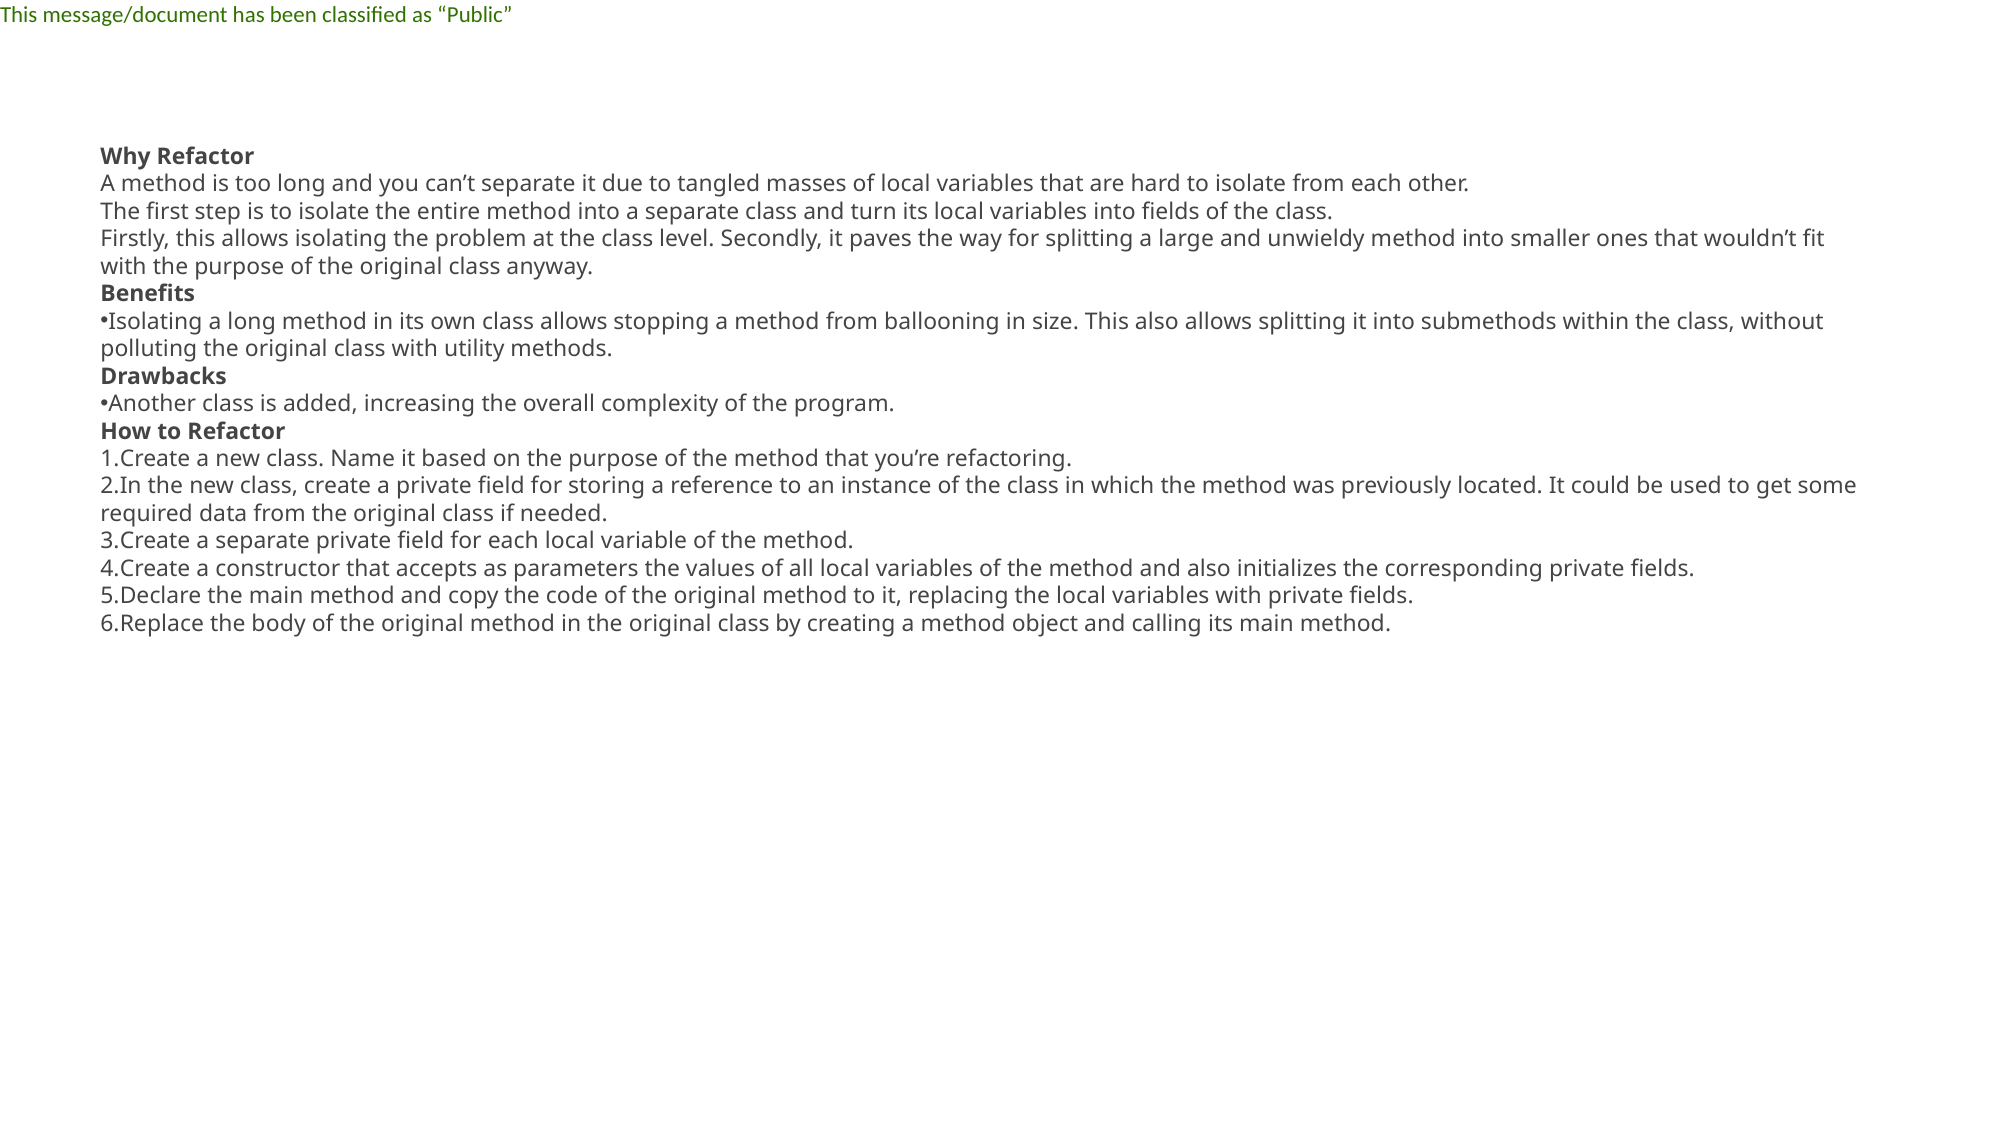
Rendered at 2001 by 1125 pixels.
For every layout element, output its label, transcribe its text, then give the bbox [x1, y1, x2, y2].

text_box Why Refactor A method is too long and you can’t separate it due to tangled masses of local variables that are hard to isolate from each other. The first step is to isolate the entire method into a separate class and turn its local variables into fields of the class. Firstly, this allows isolating the problem at the class level. Secondly, it paves the way for splitting a large and unwieldy method into smaller ones that wouldn’t fit with the purpose of the original class anyway. Benefits Isolating a long method in its own class allows stopping a method from ballooning in size. This also allows splitting it into submethods within the class, without polluting the original class with utility methods. Drawbacks Another class is added, increasing the overall complexity of the program. How to Refactor Create a new class. Name it based on the purpose of the method that you’re refactoring. In the new class, create a private field for storing a reference to an instance of the class in which the method was previously located. It could be used to get some required data from the original class if needed. Create a separate private field for each local variable of the method. Create a constructor that accepts as parameters the values of all local variables of the method and also initializes the corresponding private fields. Declare the main method and copy the code of the original method to it, replacing the local variables with private fields. Replace the body of the original method in the original class by creating a method object and calling its main method. [85, 134, 1887, 644]
